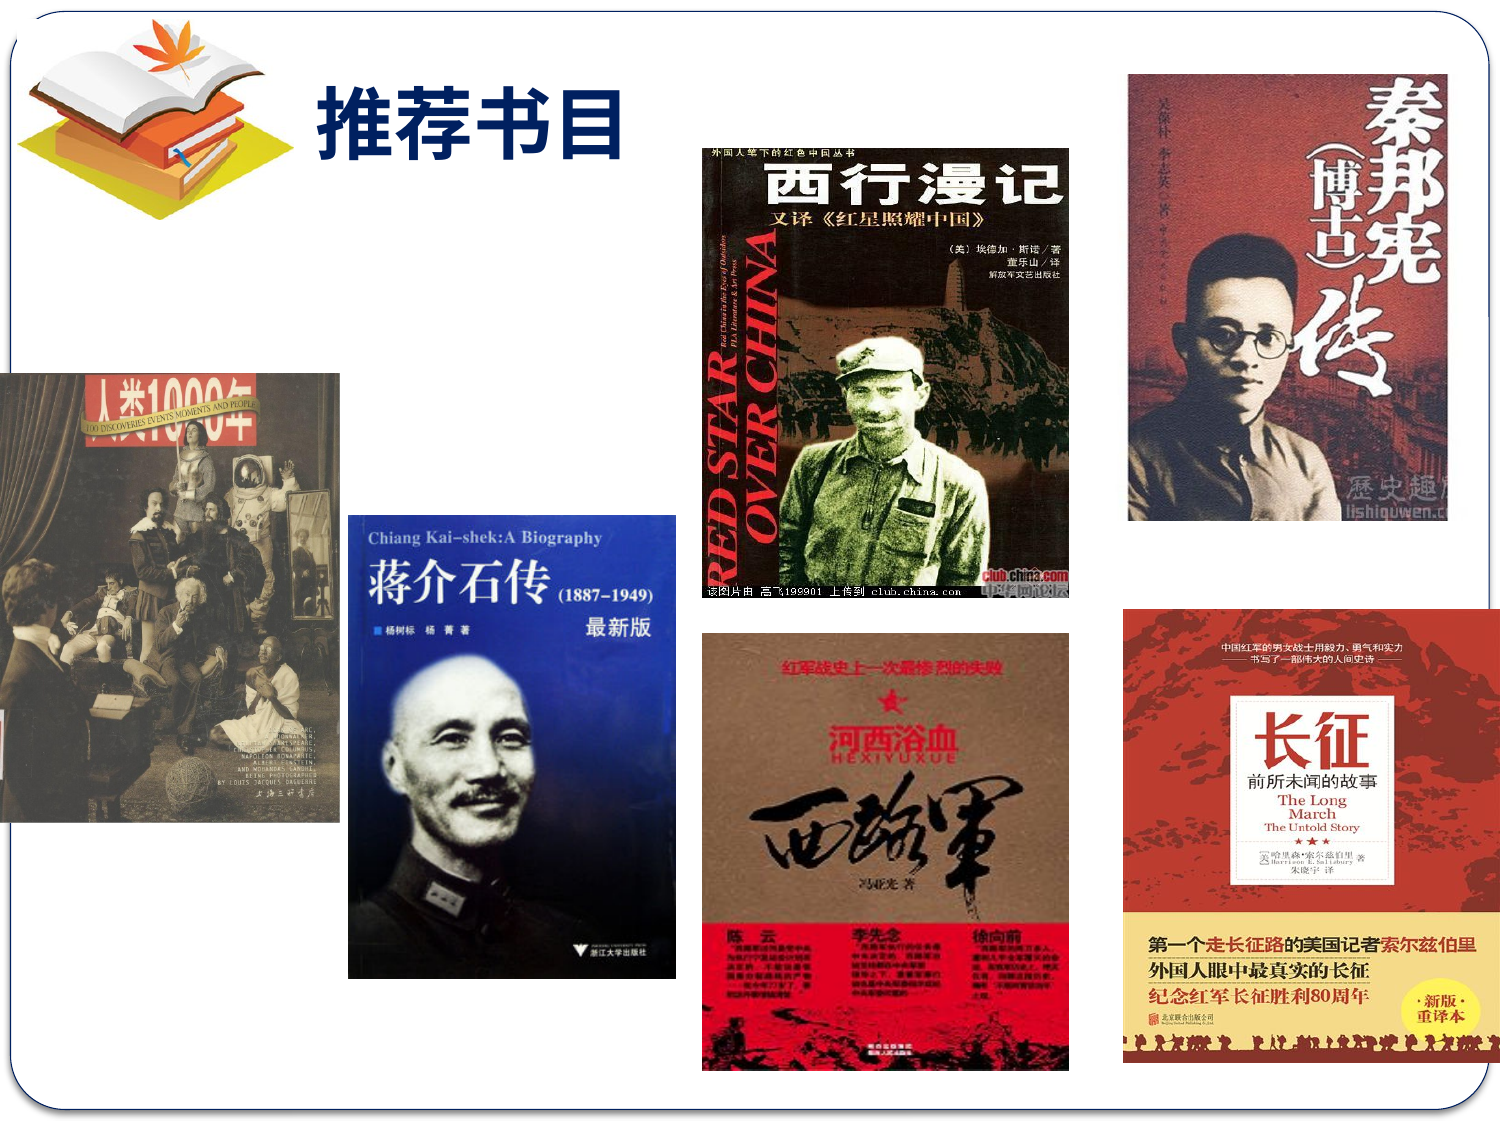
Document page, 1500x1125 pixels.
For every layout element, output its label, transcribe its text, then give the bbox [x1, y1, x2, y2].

picture [702, 633, 1070, 1071]
picture [702, 148, 1070, 598]
picture [1104, 74, 1468, 522]
title 推荐书目 [301, 66, 739, 185]
picture [1122, 609, 1500, 1063]
picture [348, 514, 676, 980]
picture [0, 373, 340, 823]
picture [17, 18, 294, 221]
